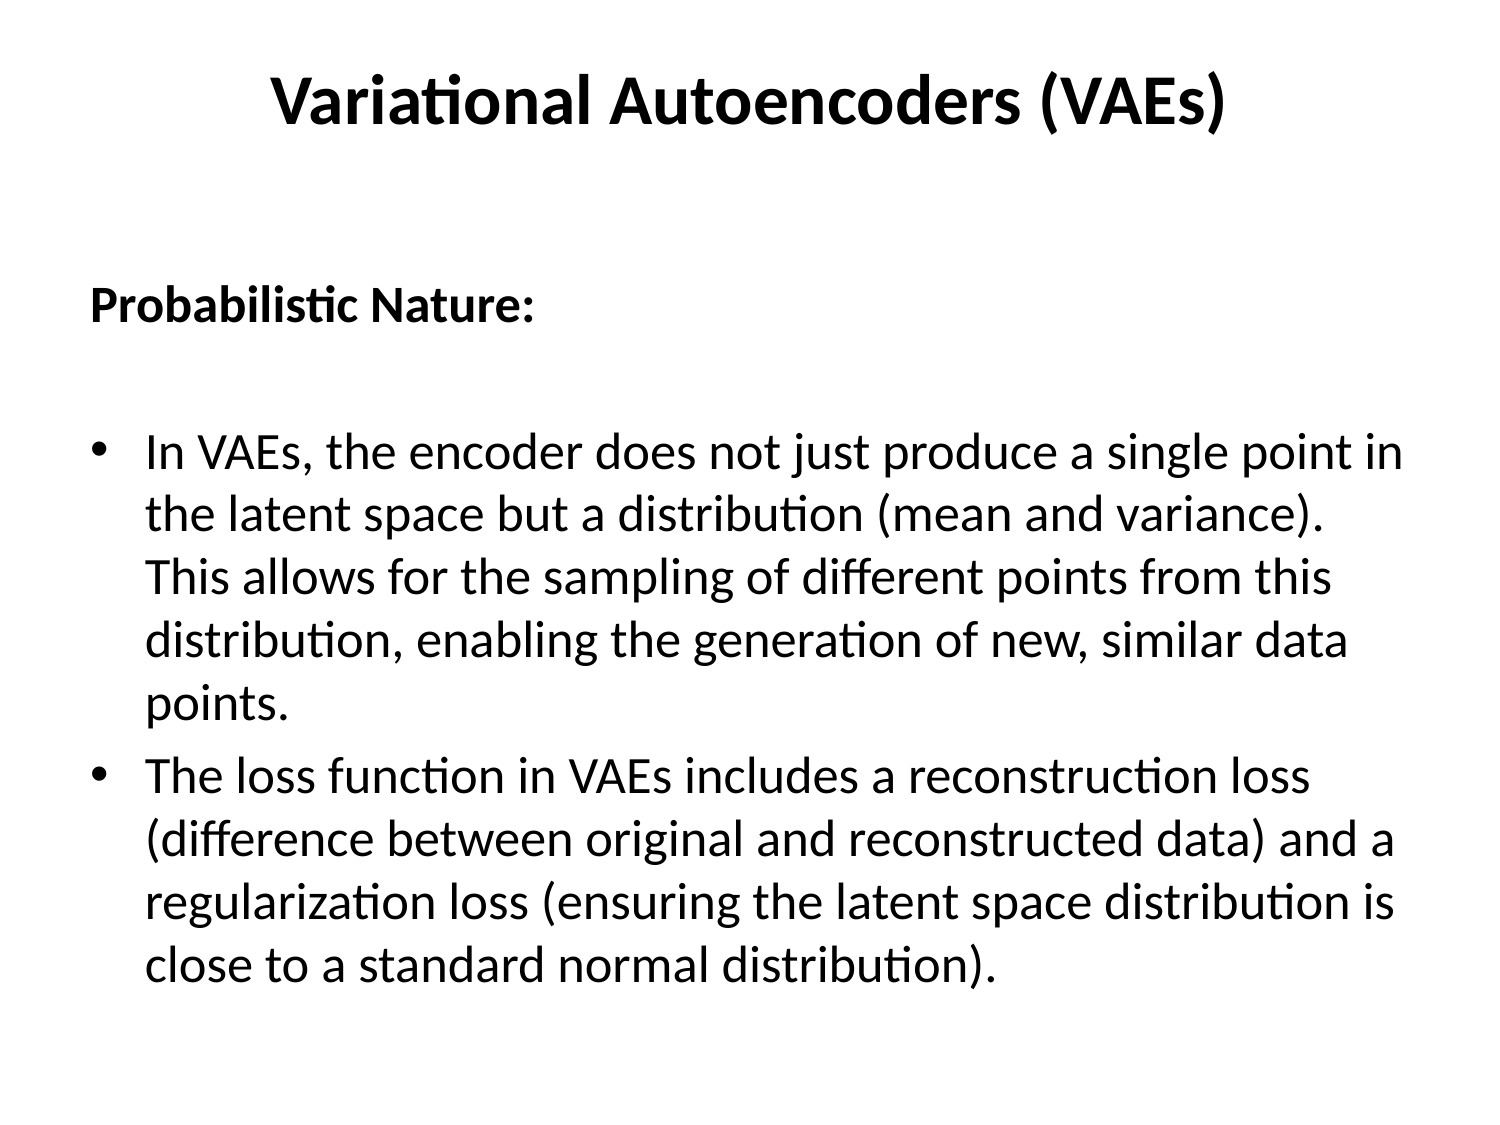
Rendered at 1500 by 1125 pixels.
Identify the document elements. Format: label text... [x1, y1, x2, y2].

list Probabilistic Nature: In VAEs, the encoder does not just produce a single point in the latent space but a distribution (mean and variance). This allows for the sampling of different points from this distribution, enabling the generation of new, similar data points. The loss function in VAEs includes a reconstruction loss (difference between original and reconstructed data) and a regularization loss (ensuring the latent space distribution is close to a standard normal distribution). [75, 262, 1425, 1005]
title Variational Autoencoders (VAEs) [75, 45, 1425, 233]
